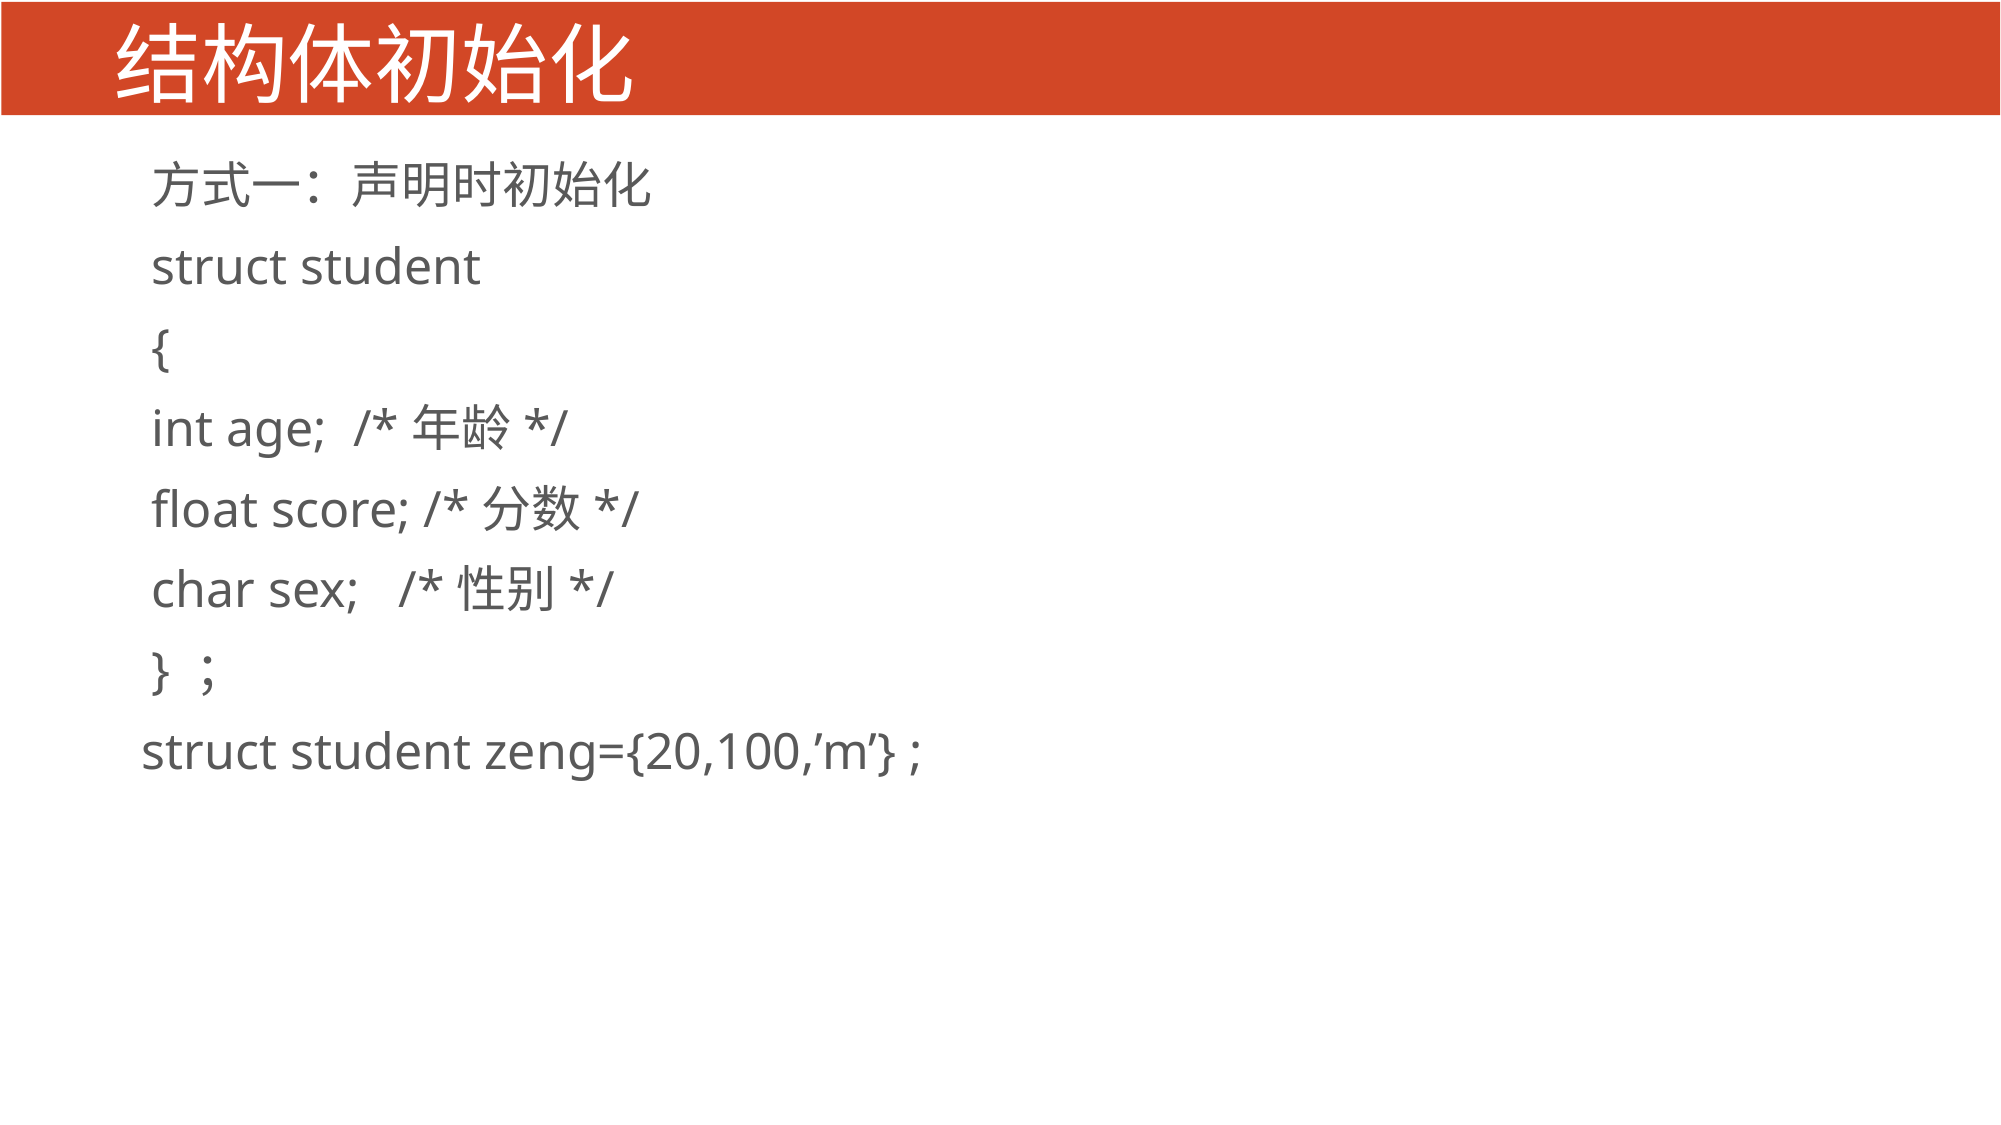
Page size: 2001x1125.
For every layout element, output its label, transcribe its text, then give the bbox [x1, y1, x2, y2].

list 方式一：声明时初始化 struct student { int age; /*年龄*/ float score; /*分数*/ char sex; /*性别*/ } ； struct student zeng={20,100,’m’} ; [61, 146, 1939, 1056]
title 结构体初始化 [99, 1, 1863, 122]
